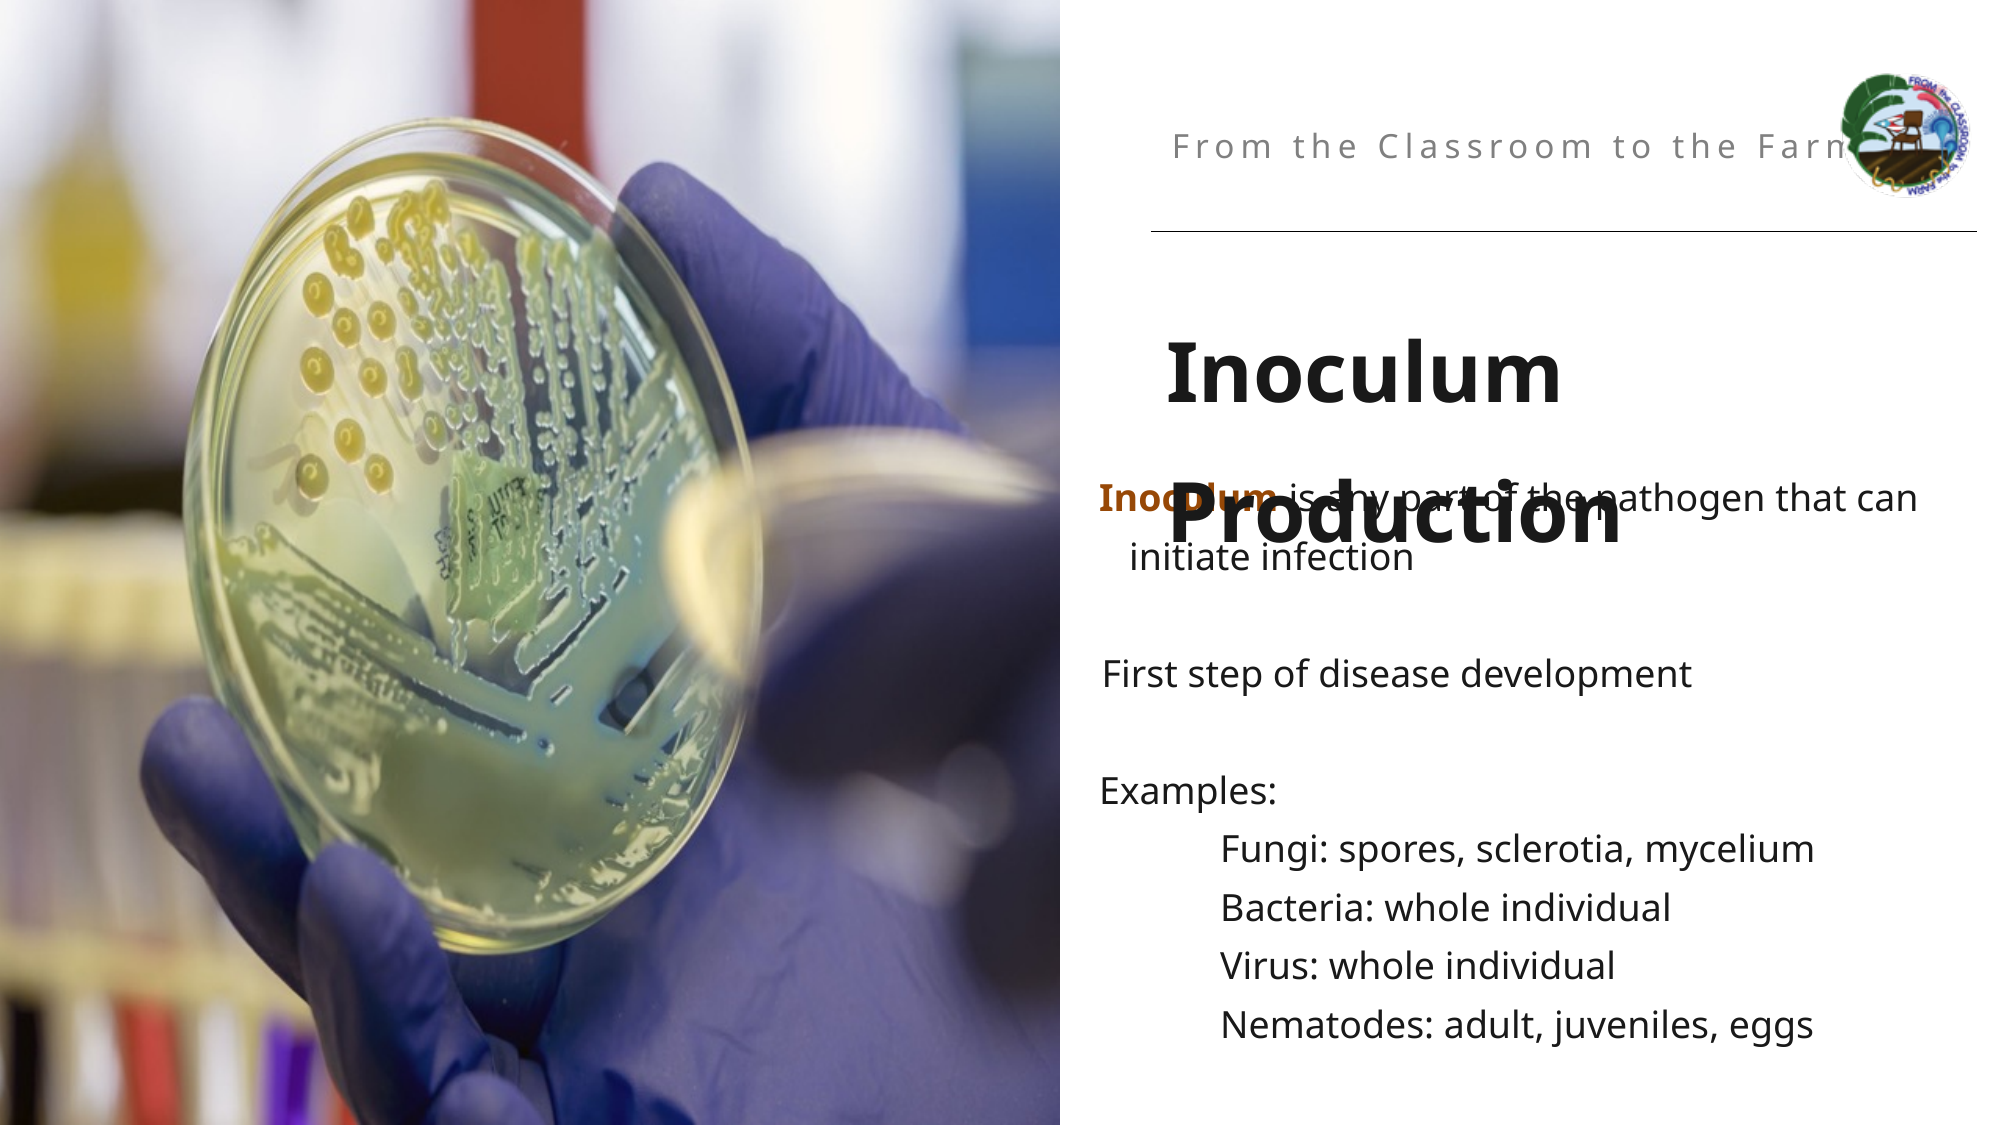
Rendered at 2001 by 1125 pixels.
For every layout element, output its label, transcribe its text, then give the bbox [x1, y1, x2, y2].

picture [0, 0, 1060, 1125]
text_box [1150, 58, 2000, 416]
text_box Inoculum is any part of the pathogen that can initiate infection First step of disease development Examples: Fungi: spores, sclerotia, mycelium Bacteria: whole individual Virus: whole individual Nematodes: adult, juveniles, eggs [1060, 408, 1958, 1053]
